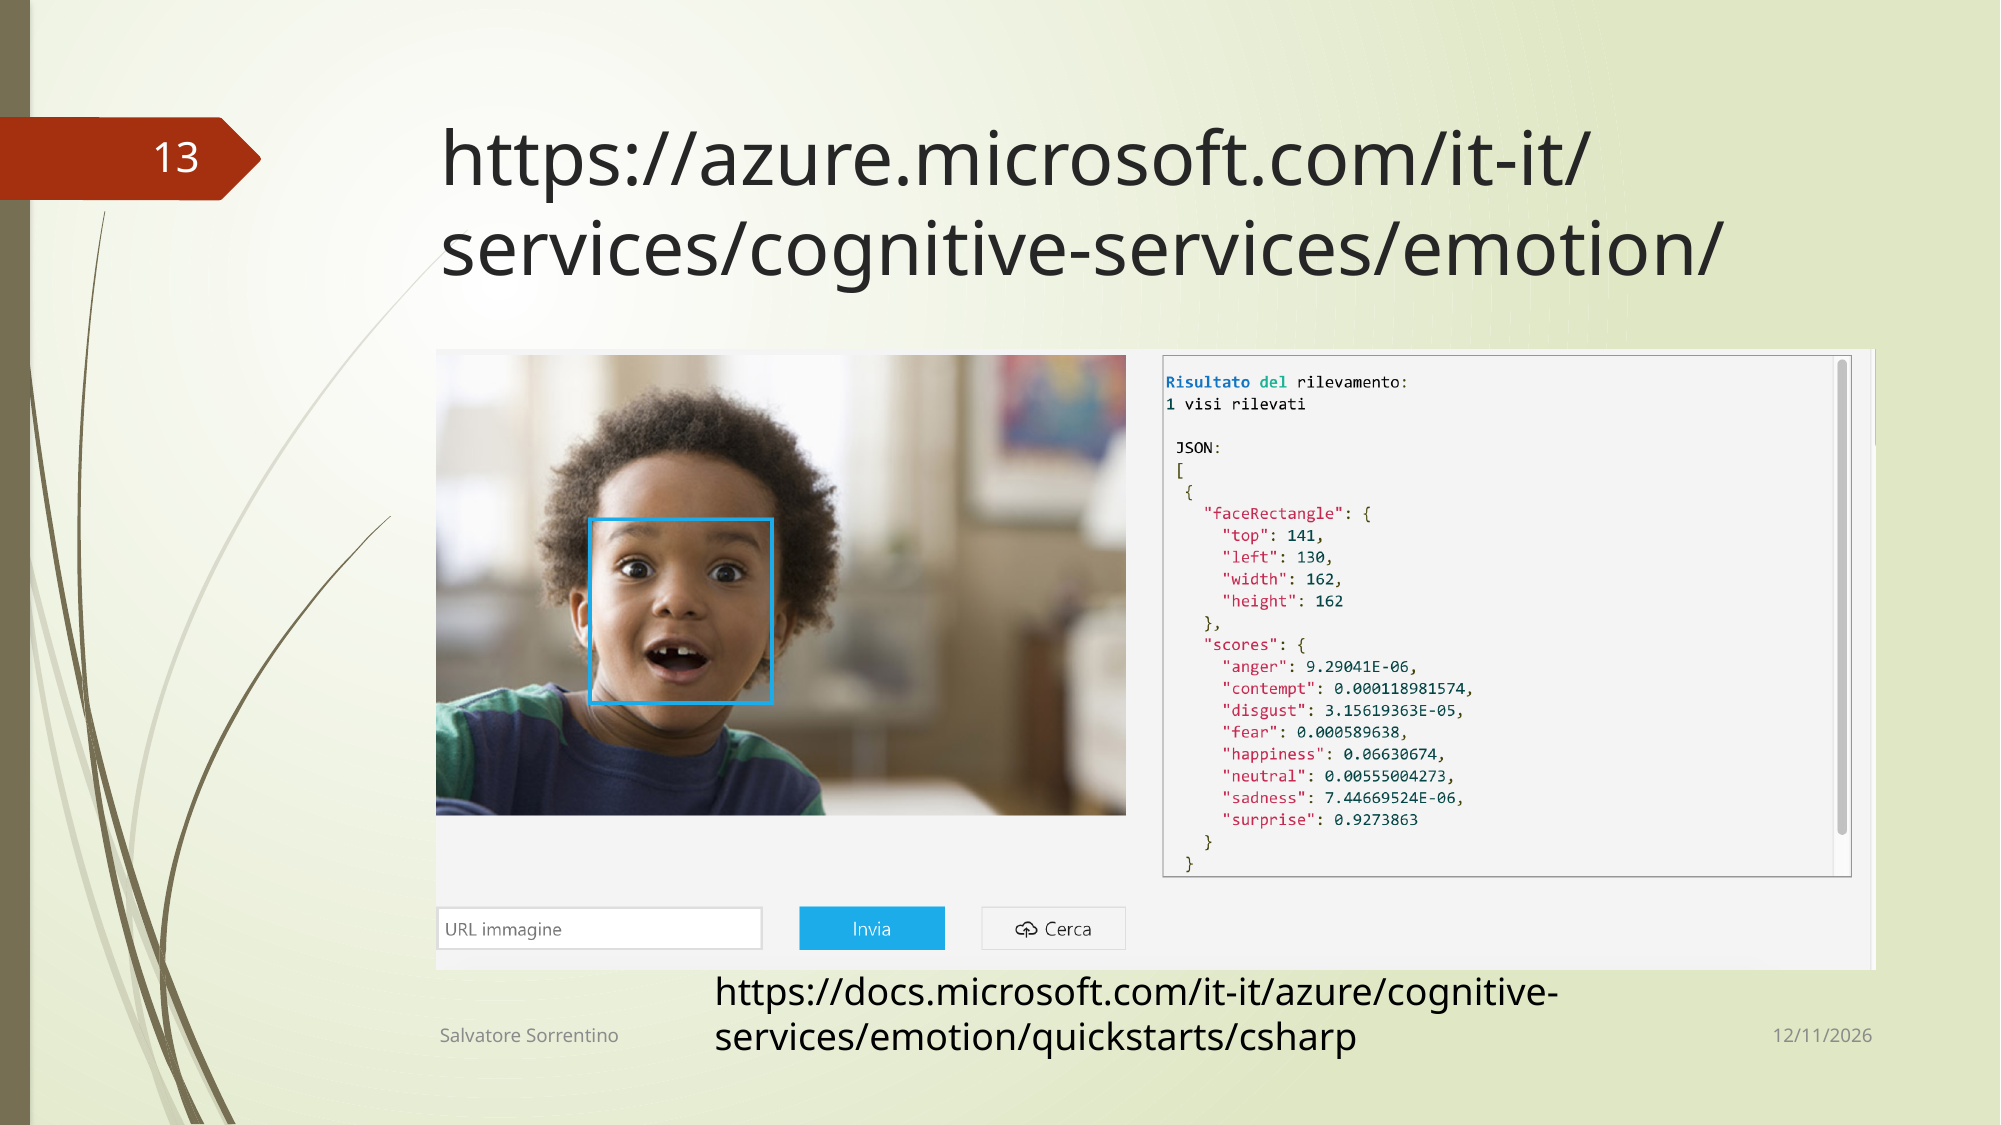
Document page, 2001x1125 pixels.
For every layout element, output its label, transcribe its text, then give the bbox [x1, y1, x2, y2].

title https://azure.microsoft.com/it-it/services/cognitive-services/emotion/ [425, 102, 1888, 313]
text_box https://docs.microsoft.com/it-it/azure/cognitive-services/emotion/quickstarts/csharp [699, 977, 1700, 1066]
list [436, 349, 1876, 971]
slide_number 13 [87, 129, 216, 190]
footer Salvatore Sorrentino [424, 1006, 1675, 1067]
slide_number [1699, 1005, 1888, 1067]
